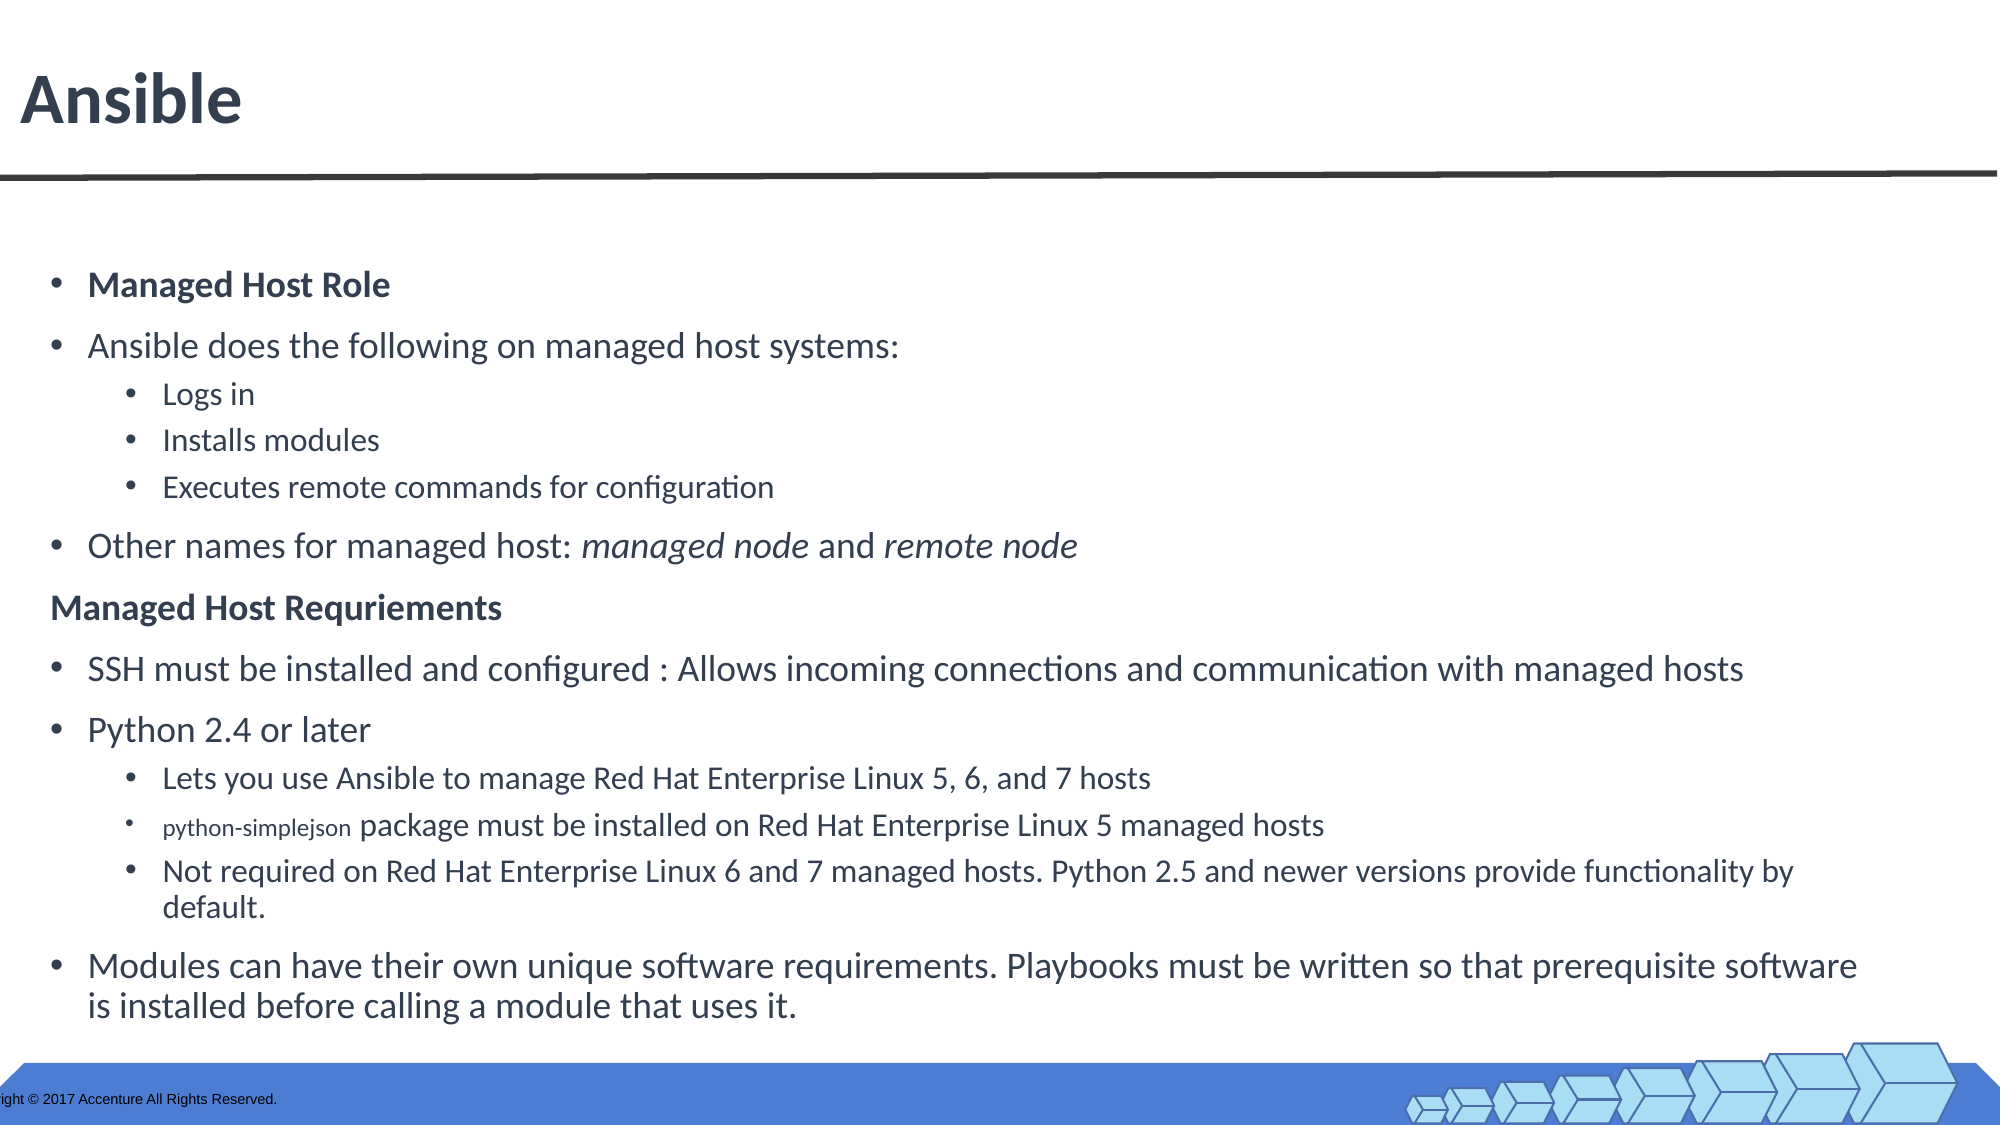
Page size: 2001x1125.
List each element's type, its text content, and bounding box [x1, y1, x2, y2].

list Managed Host Role Ansible does the following on managed host systems: Logs in Installs modules Executes remote commands for configuration Other names for managed host: managed node and remote node Managed Host Requriements SSH must be installed and configured : Allows incoming connections and communication with managed hosts Python 2.4 or later Lets you use Ansible to manage Red Hat Enterprise Linux 5, 6, and 7 hosts python-simplejson package must be installed on Red Hat Enterprise Linux 5 managed hosts Not required on Red Hat Enterprise Linux 6 and 7 managed hosts. Python 2.5 and newer versions provide functionality by default. Modules can have their own unique software requirements. Playbooks must be written so that prerequisite software is installed before calling a module that uses it. [35, 257, 1895, 1042]
title Ansible [5, 53, 2000, 147]
